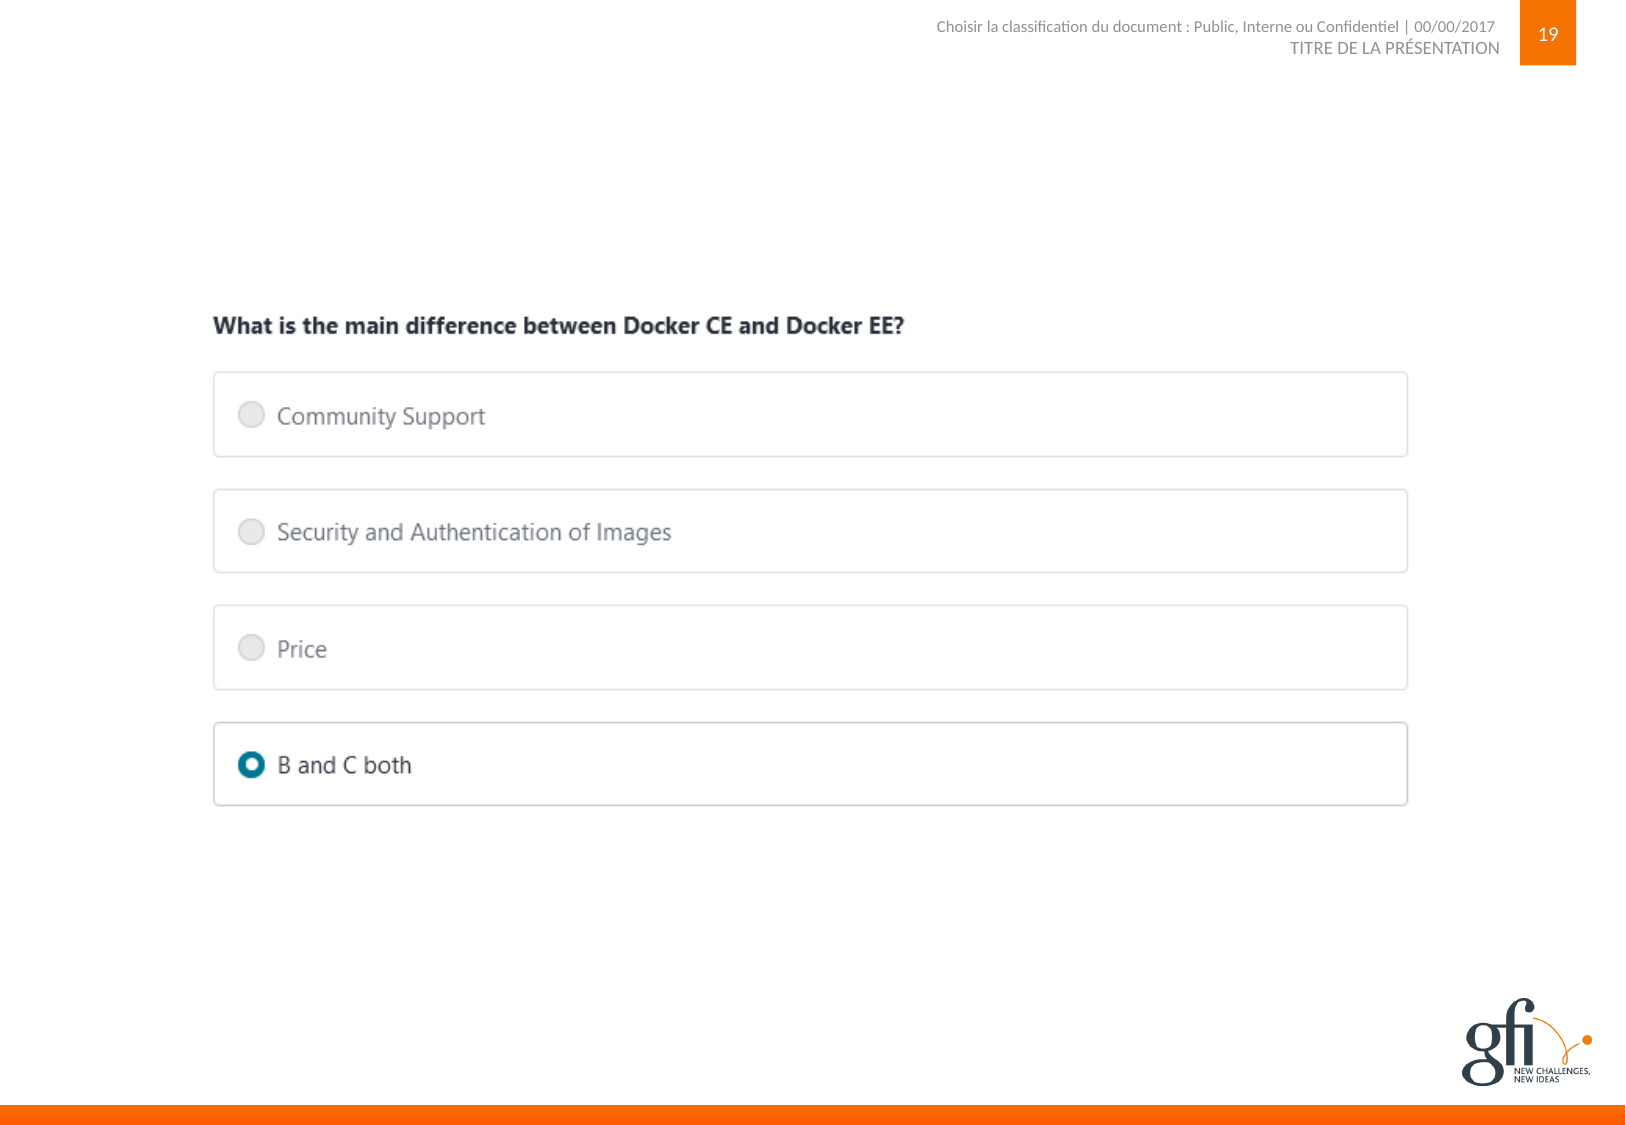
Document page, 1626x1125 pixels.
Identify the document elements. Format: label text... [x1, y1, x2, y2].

slide_number 19 [1520, 0, 1577, 66]
picture [204, 306, 1421, 819]
picture [1462, 998, 1592, 1090]
footer TITRE DE LA PRÉSENTATION [557, 16, 1515, 67]
